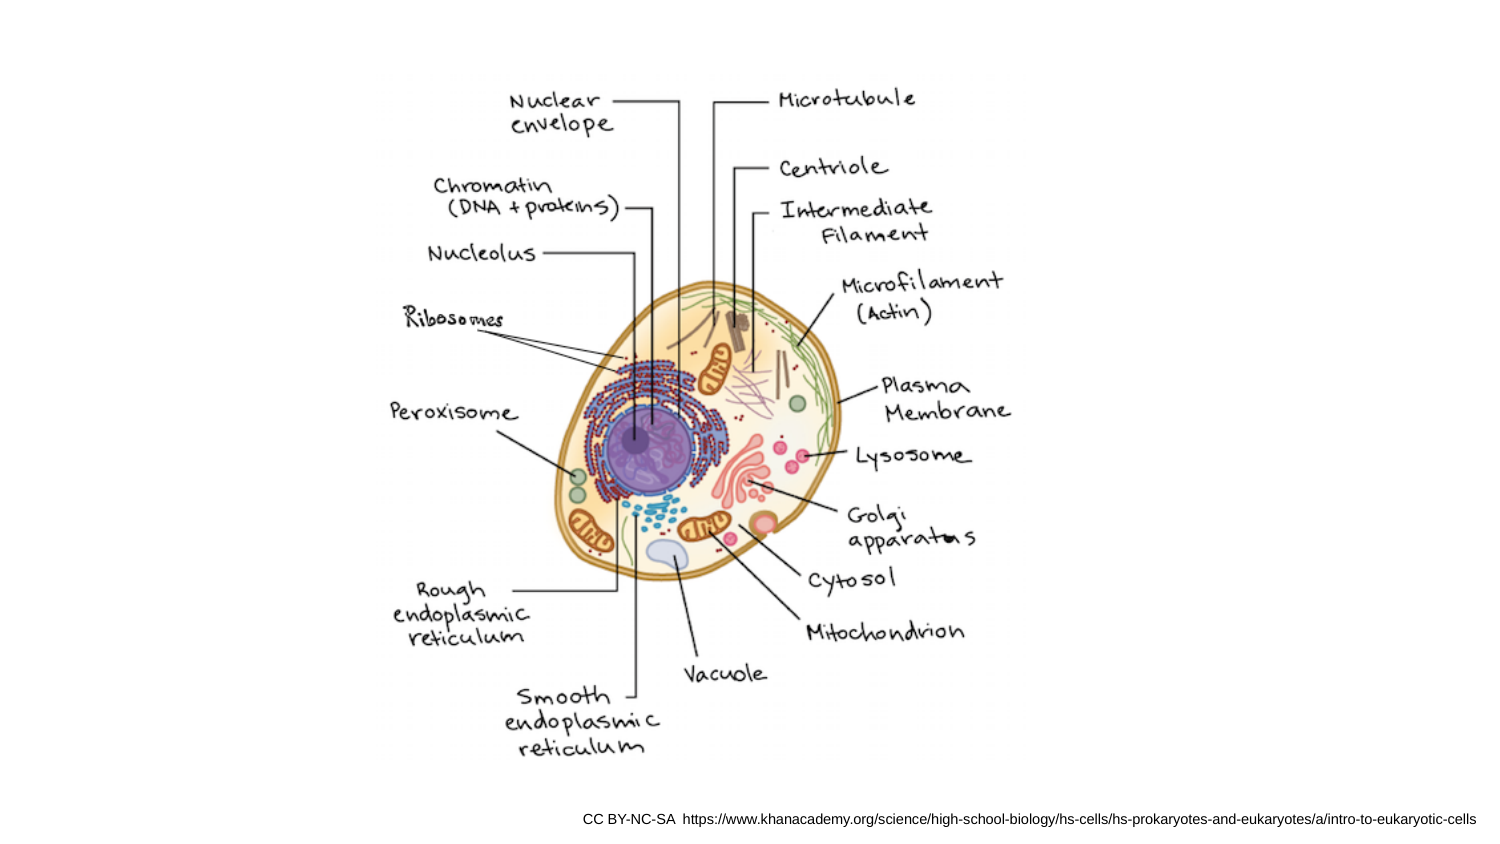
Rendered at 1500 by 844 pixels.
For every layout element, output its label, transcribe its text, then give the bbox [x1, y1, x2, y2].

text_box CC BY-NC-SA https://www.khanacademy.org/science/high-school-biology/hs-cells/hs-prokaryotes-and-eukaryotes/a/intro-to-eukaryotic-cells [567, 794, 1500, 844]
picture [375, 71, 1040, 773]
